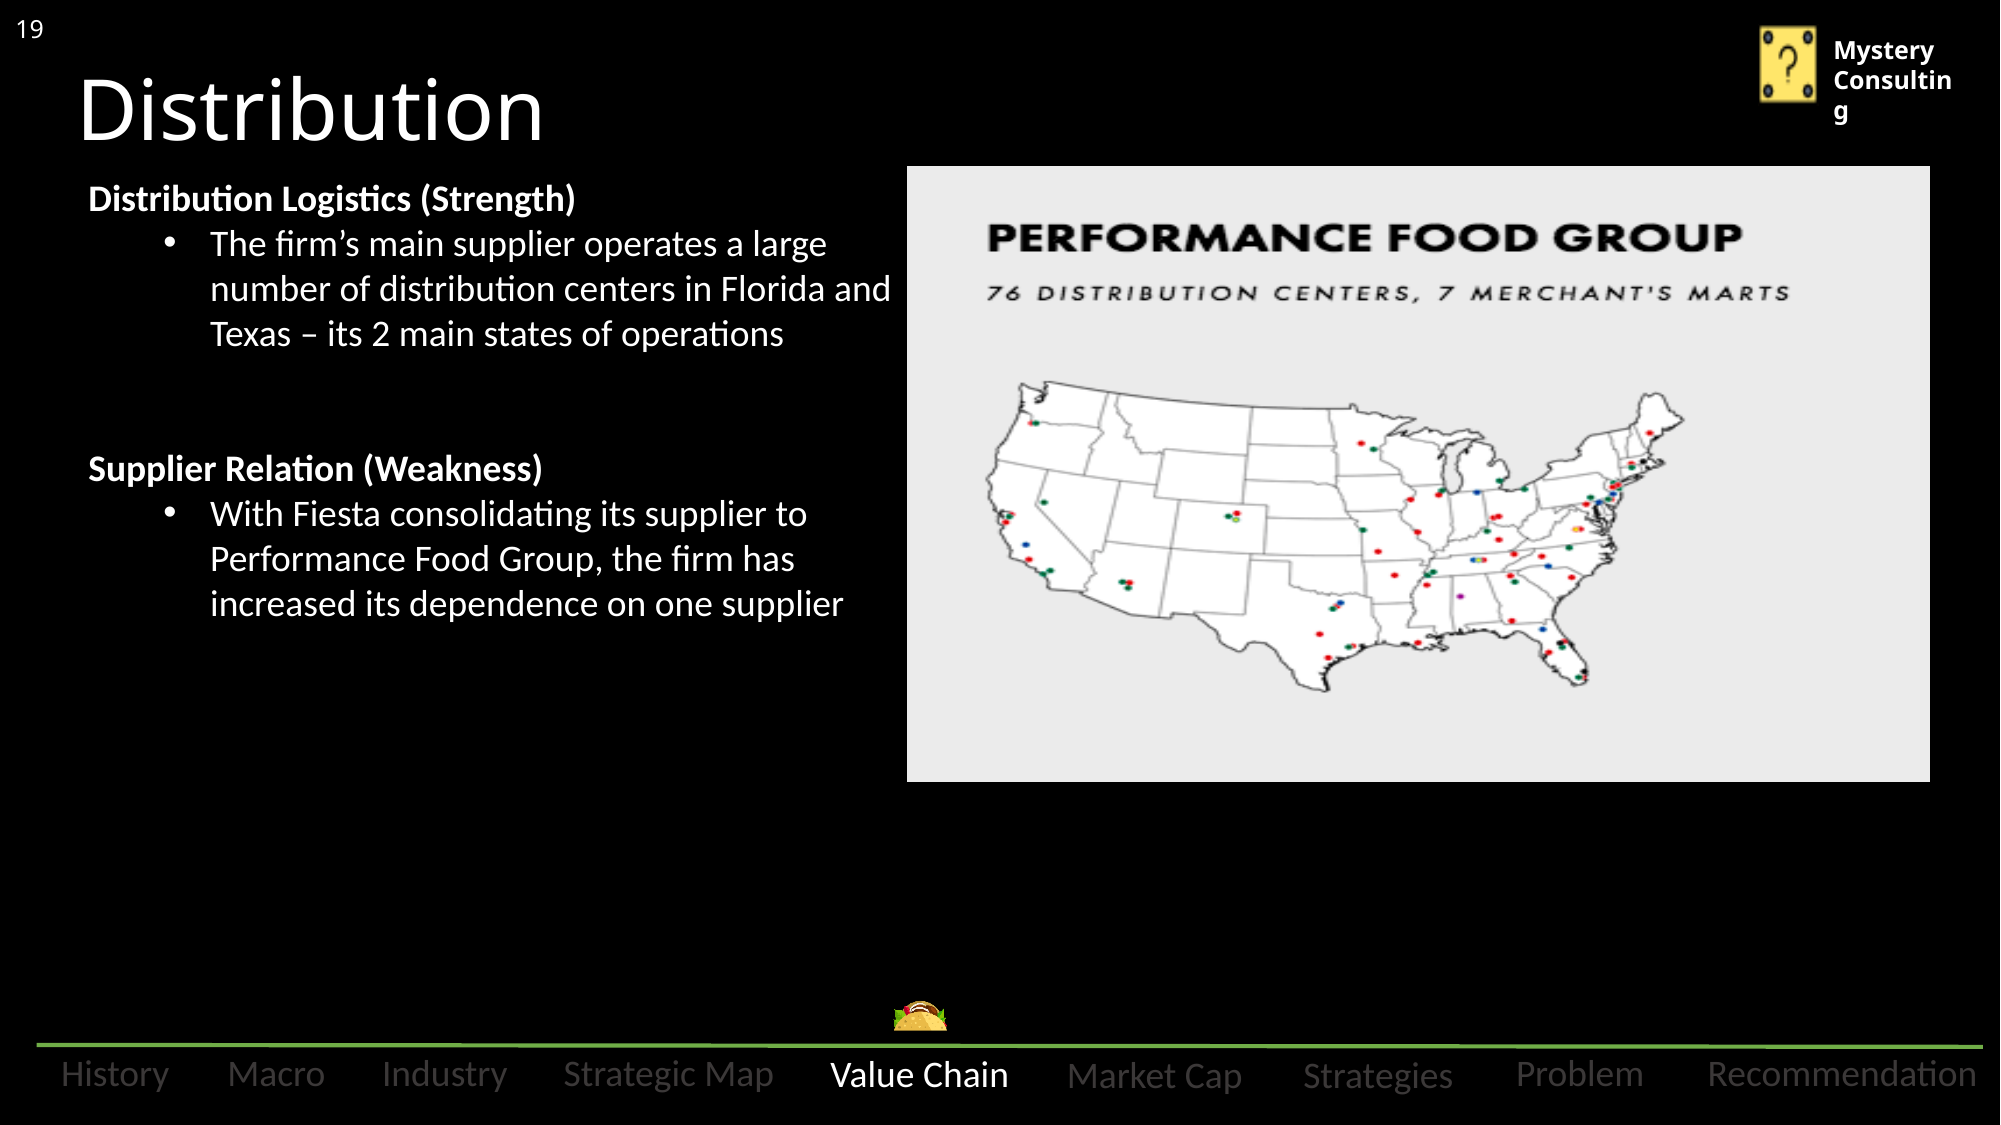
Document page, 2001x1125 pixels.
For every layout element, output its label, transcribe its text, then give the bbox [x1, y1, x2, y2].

title Distribution [61, 59, 1759, 167]
picture [1758, 24, 1819, 106]
picture [893, 989, 947, 1042]
picture [907, 166, 1930, 782]
text_box Distribution Logistics (Strength) The firm’s main supplier operates a large number of distribution centers in Florida and Texas – its 2 main states of operations Supplier Relation (Weakness) With Fiesta consolidating its supplier to Performance Food Group, the firm has increased its dependence on one supplier [73, 165, 947, 981]
slide_number 19 [0, 1, 61, 61]
